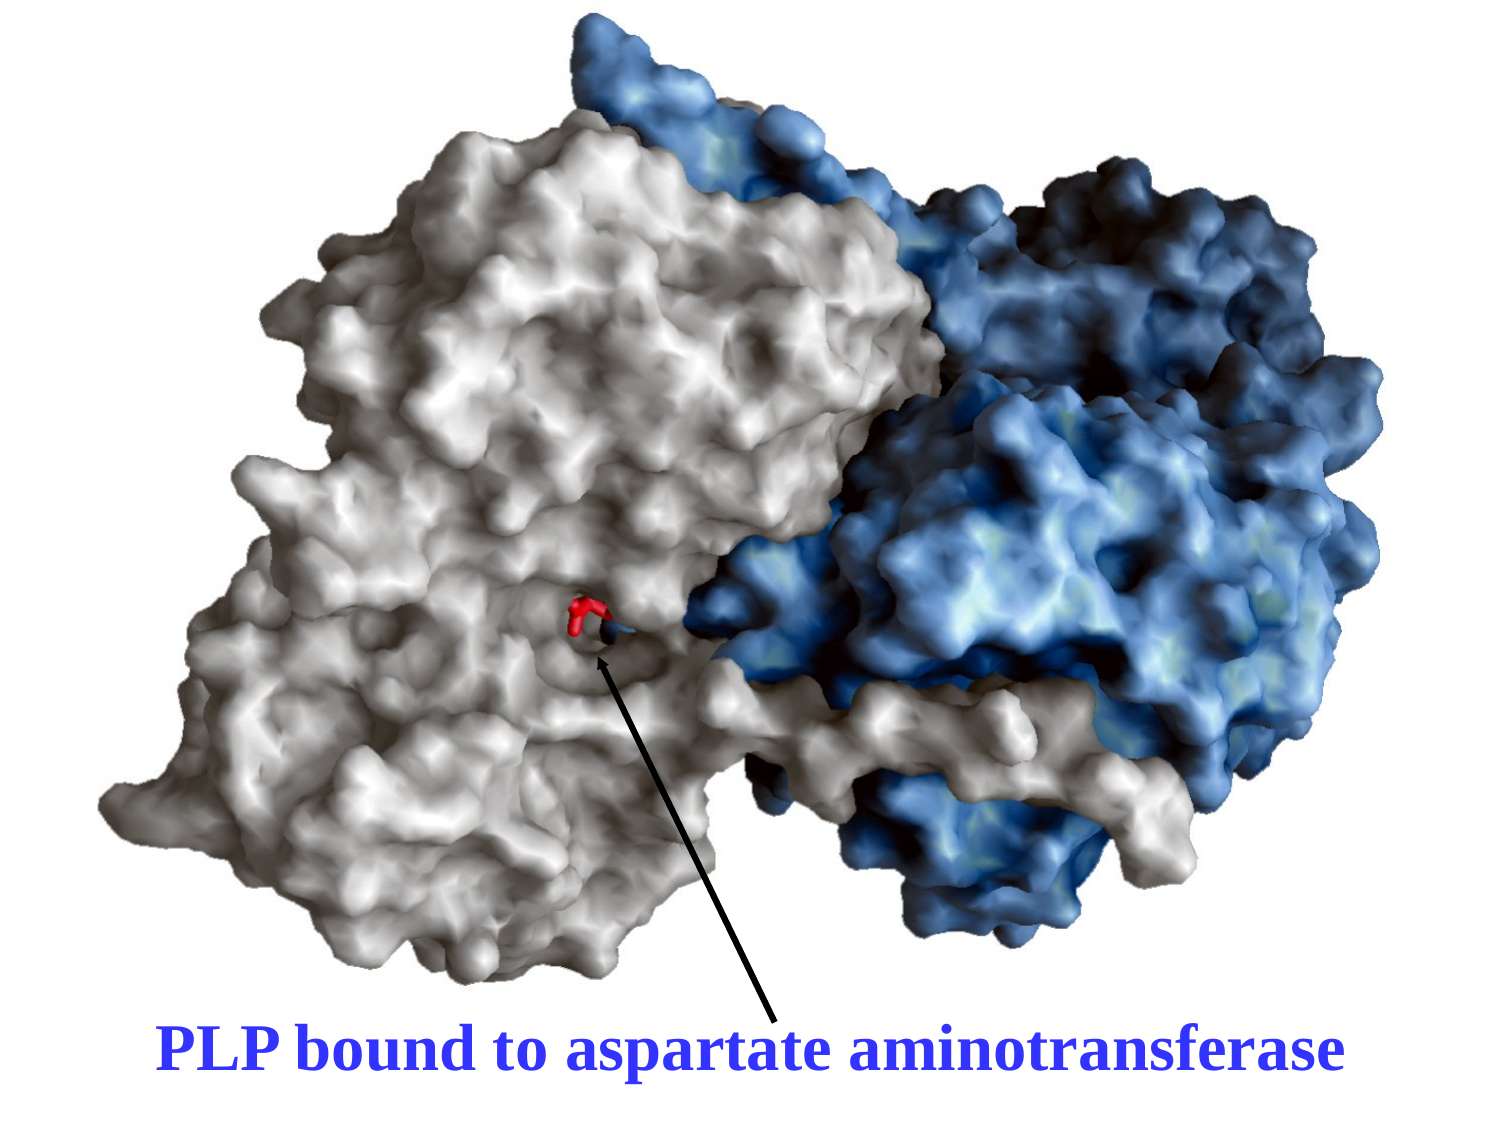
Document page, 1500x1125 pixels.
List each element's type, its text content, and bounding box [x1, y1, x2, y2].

text_box PLP bound to aspartate aminotransferase [141, 1009, 1363, 1091]
picture [81, 0, 1398, 1001]
